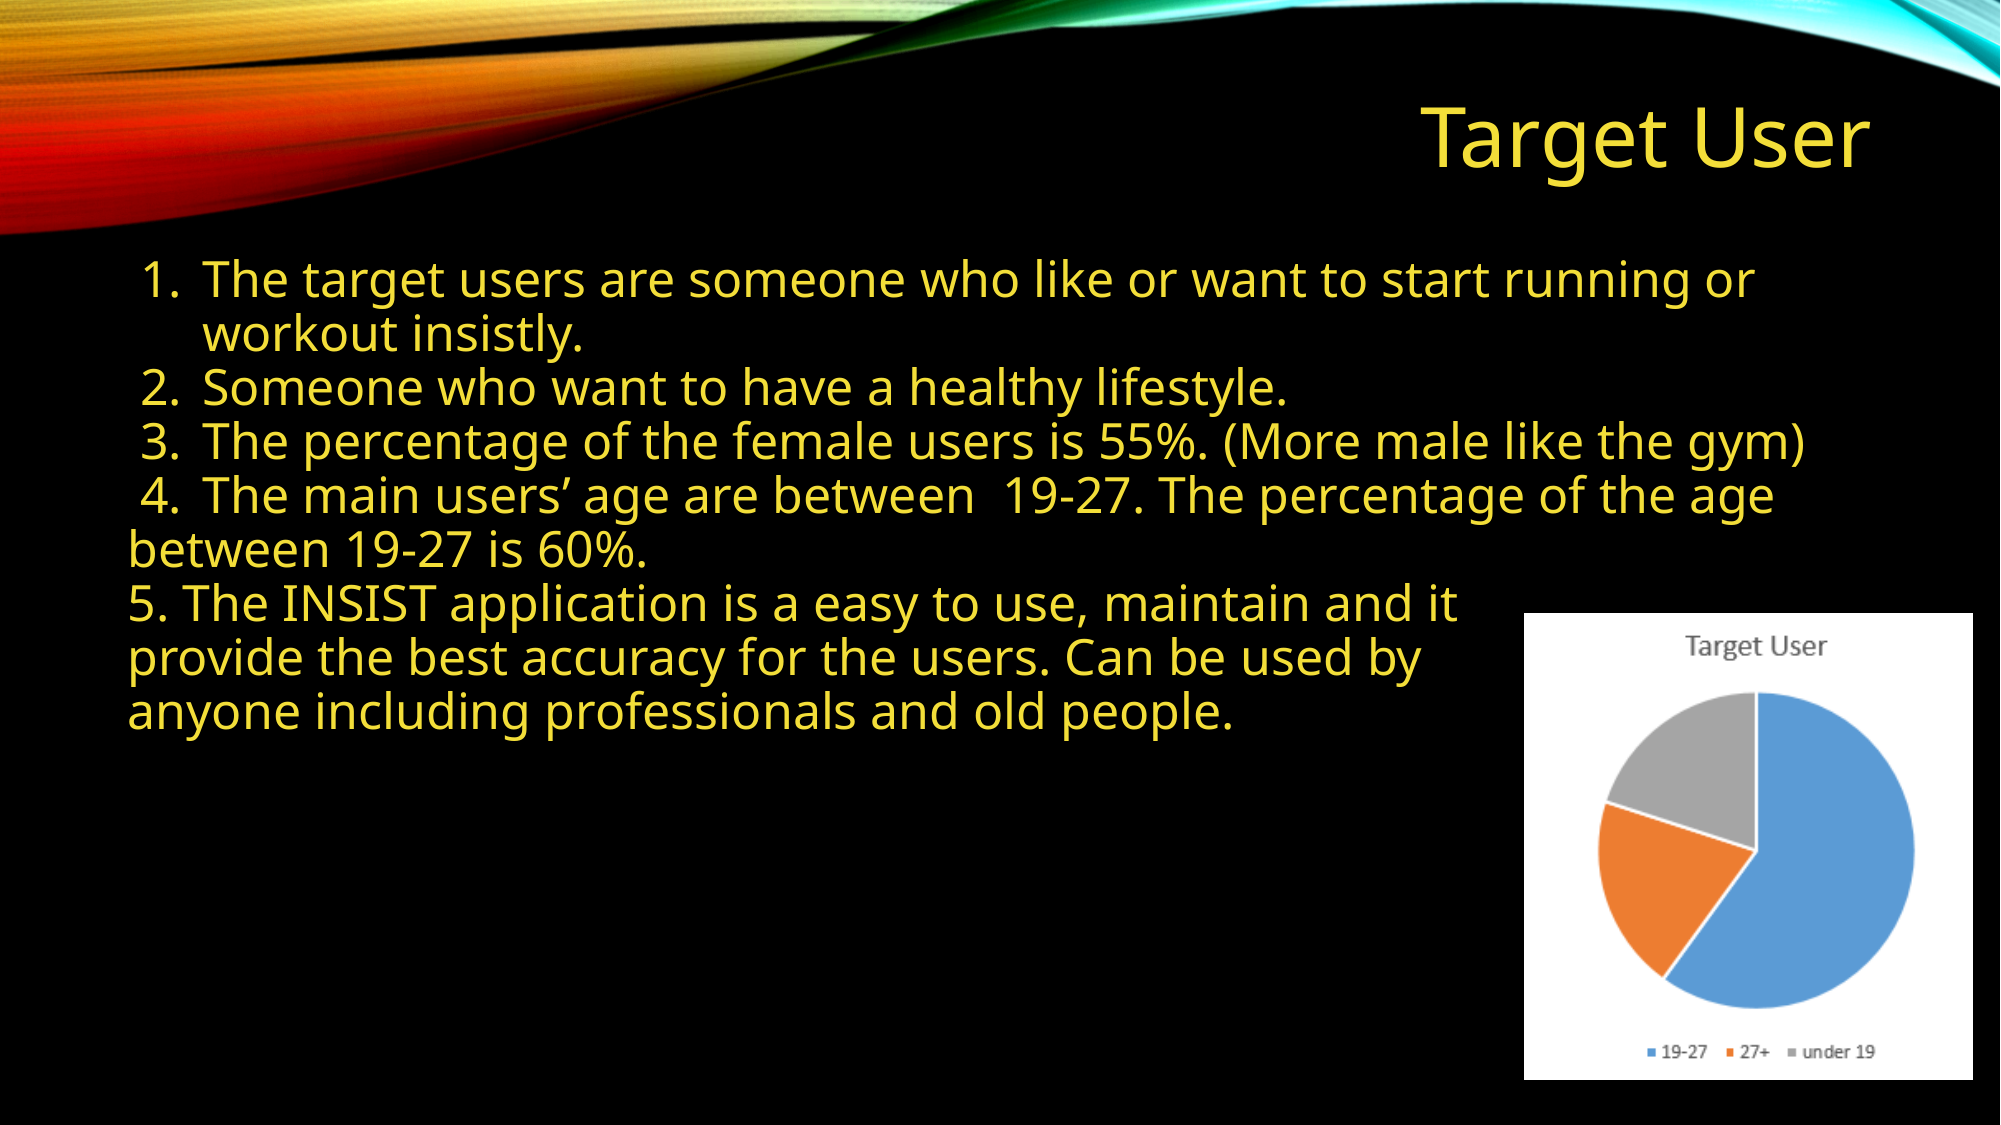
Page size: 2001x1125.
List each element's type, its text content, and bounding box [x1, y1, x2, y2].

list The target users are someone who like or want to start running or workout insistly. Someone who want to have a healthy lifestyle. The percentage of the female users is 55%. (More male like the gym) The main users’ age are between 19-27. The percentage of the age between 19-27 is 60%. 5. The INSIST application is a easy to use, maintain and it provide the best accuracy for the users. Can be used by anyone including professionals and old people. [112, 246, 1888, 907]
picture [0, 0, 2000, 237]
picture [1523, 613, 1973, 1081]
title Target User [474, 34, 1888, 246]
